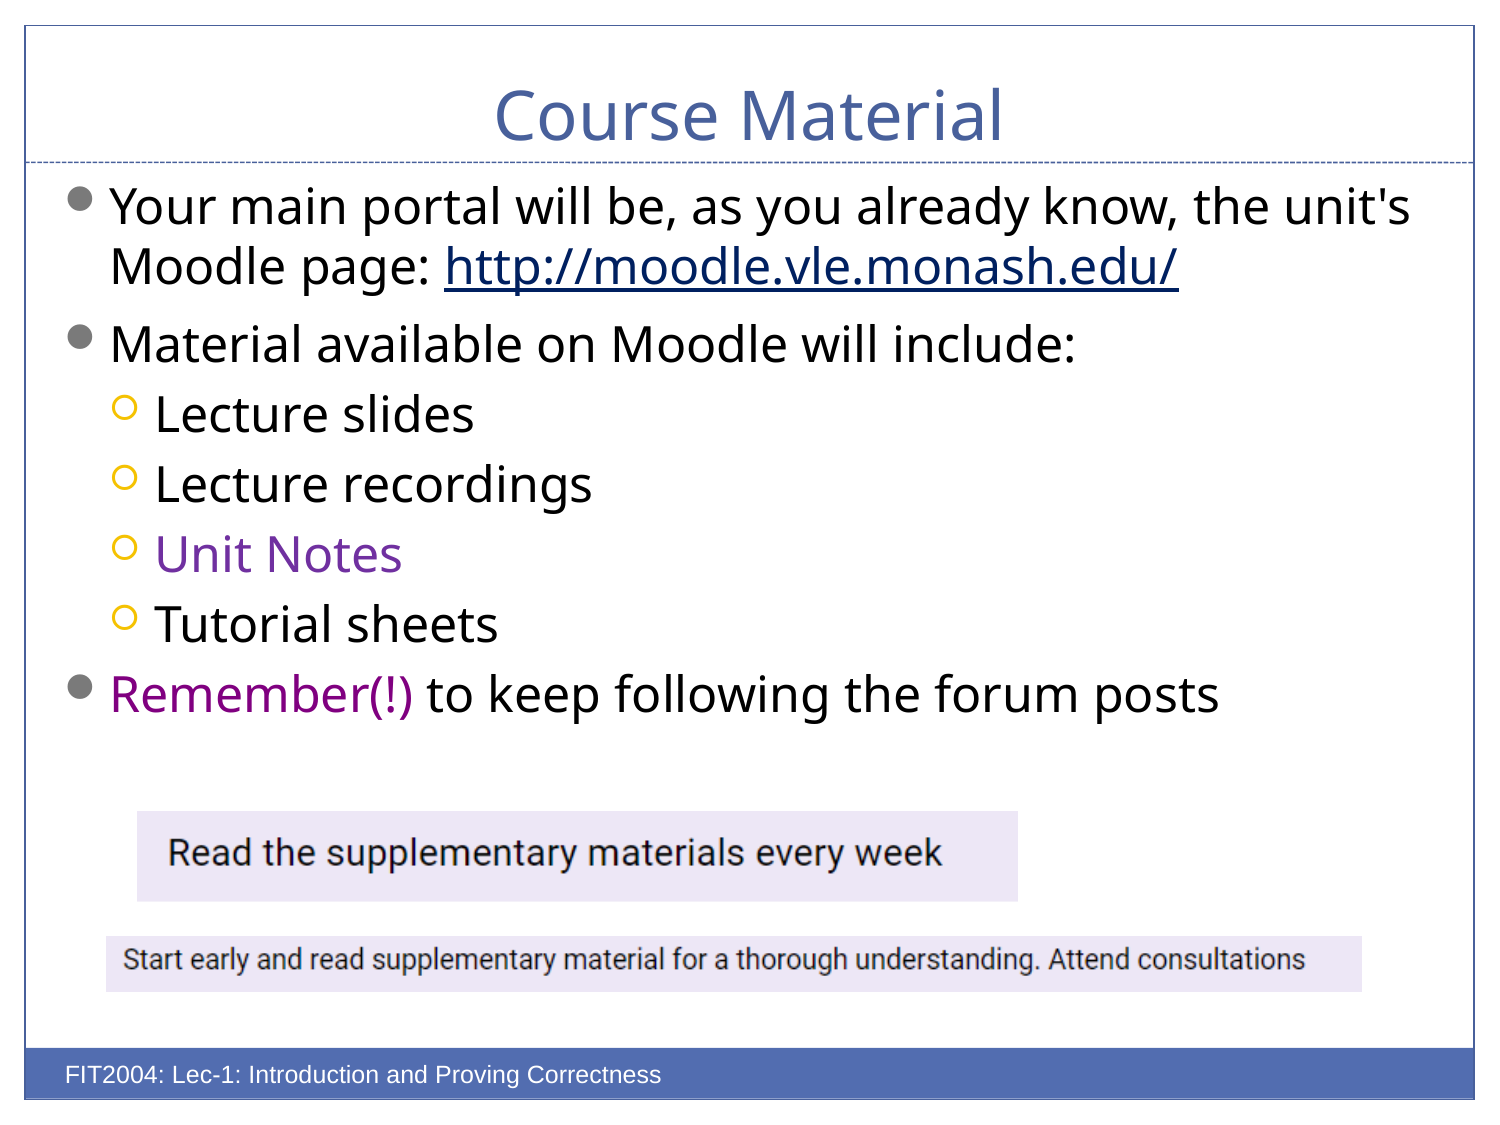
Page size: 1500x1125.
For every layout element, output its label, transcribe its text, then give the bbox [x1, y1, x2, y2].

footer FIT2004: Lec-1: Introduction and Proving Correctness [50, 1051, 800, 1112]
picture [106, 936, 1362, 992]
title Course Material [49, 37, 1450, 162]
list Your main portal will be, as you already know, the unit's Moodle page: http://moodle.vle.monash.edu/ Material available on Moodle will include: Lecture slides Lecture recordings Unit Notes Tutorial sheets Remember(!) to keep following the forum posts [49, 166, 1445, 917]
picture [137, 811, 1018, 917]
